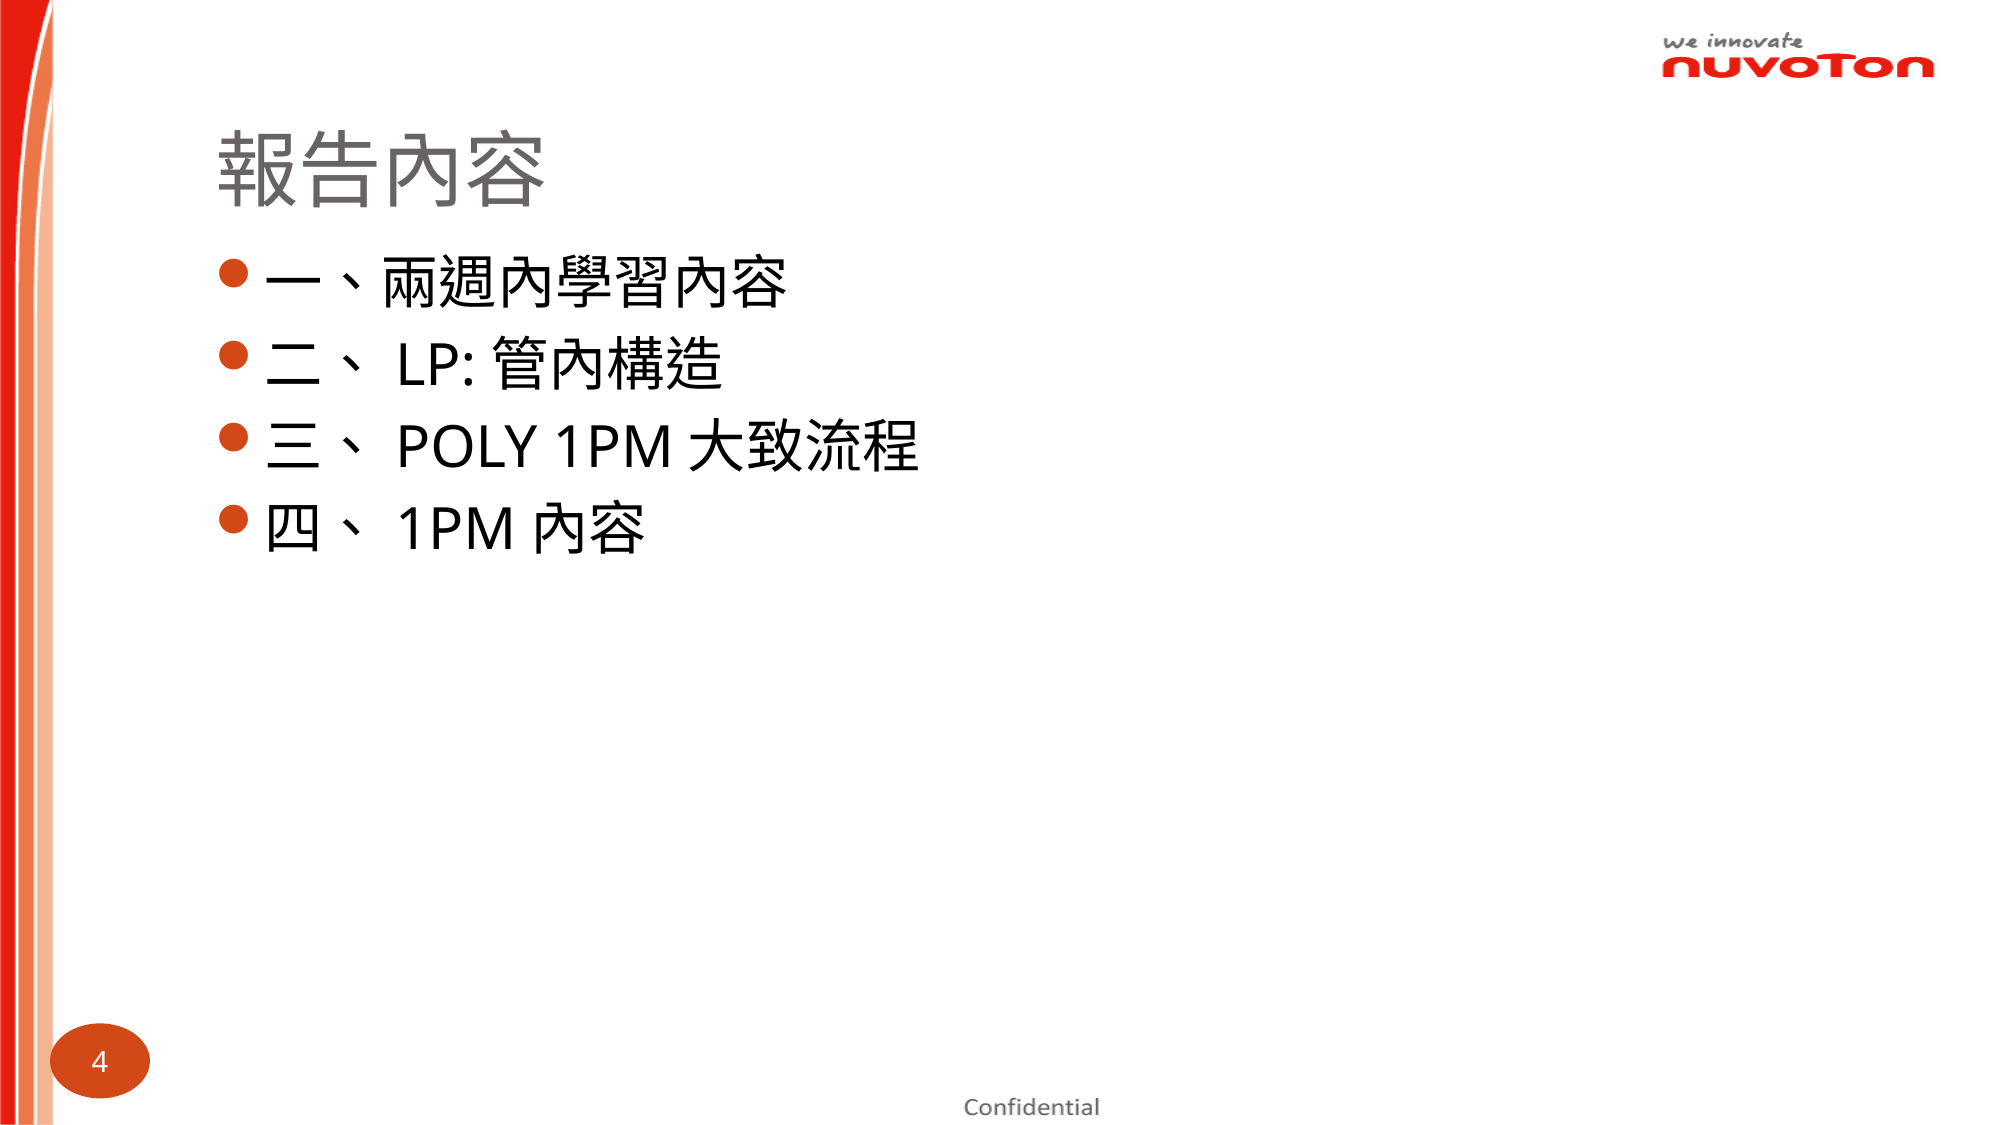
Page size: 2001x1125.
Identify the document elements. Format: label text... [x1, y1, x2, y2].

list 一、兩週內學習內容 二、LP:管內構造 三、POLY 1PM大致流程 四、1PM內容 [200, 237, 1900, 988]
text_box 4 [50, 1023, 151, 1099]
title 報告內容 [200, 45, 1900, 233]
picture [0, 0, 2000, 1125]
